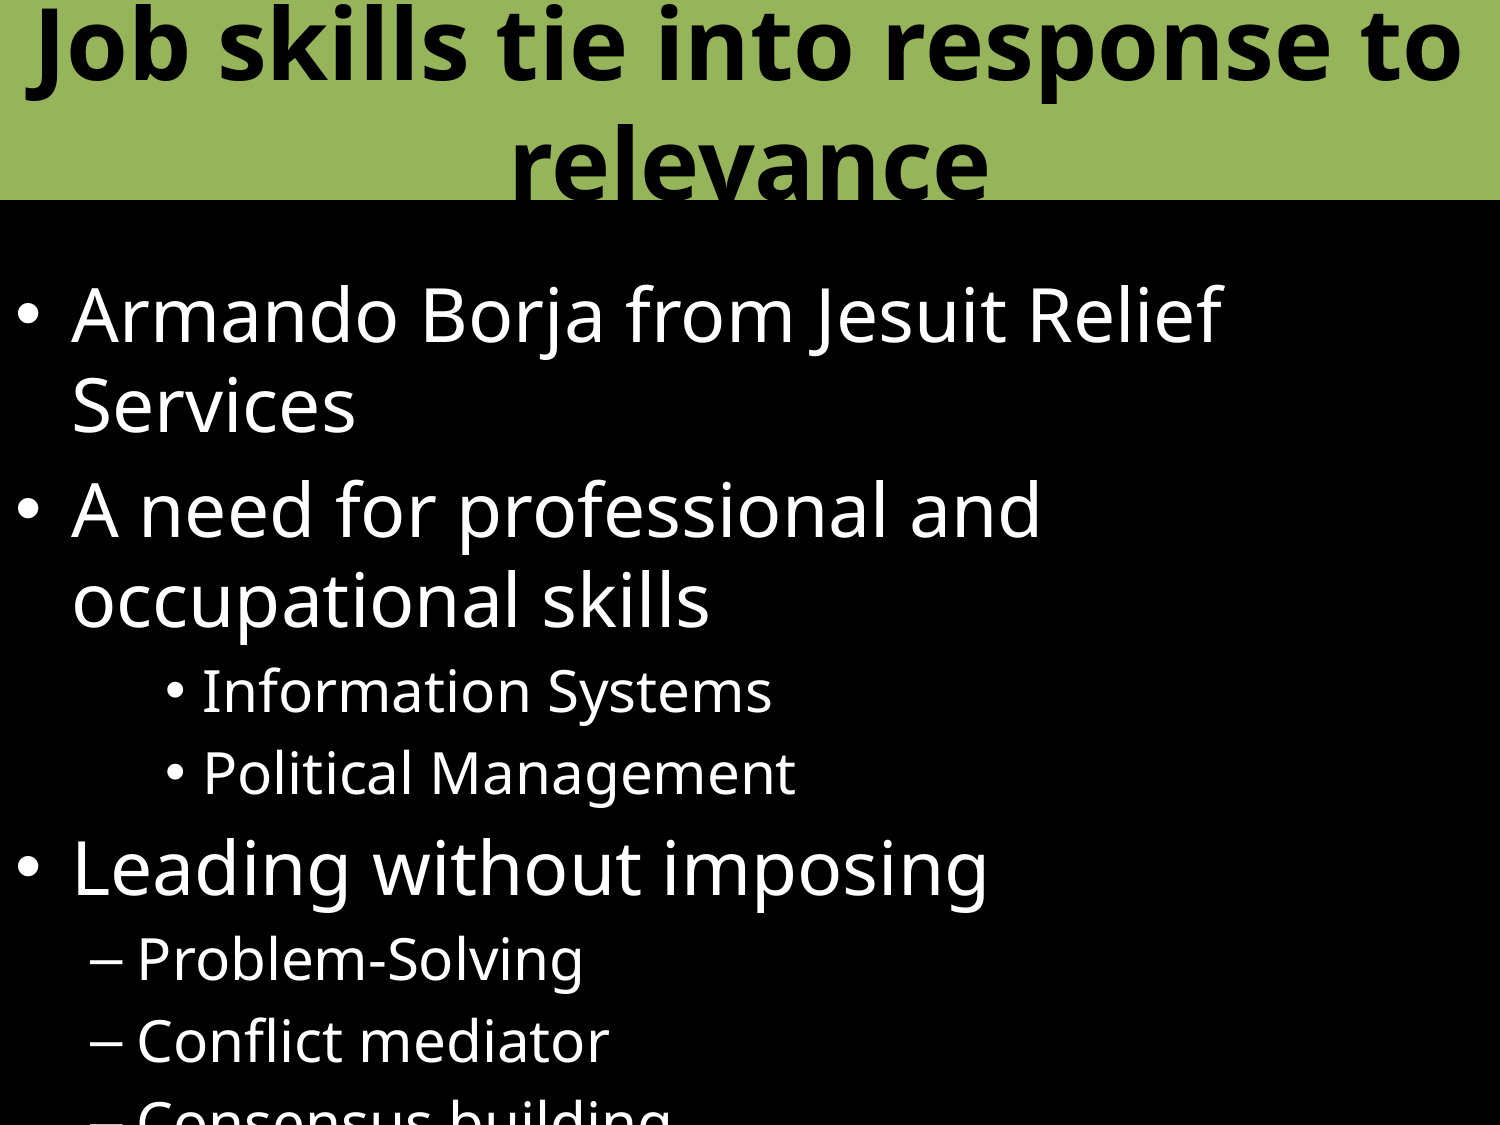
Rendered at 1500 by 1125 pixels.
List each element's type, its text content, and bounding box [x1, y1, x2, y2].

list Armando Borja from Jesuit Relief Services A need for professional and occupational skills Information Systems Political Management Leading without imposing Problem-Solving Conflict mediator Consensus building [0, 200, 1500, 1125]
title Job skills tie into response to relevance [0, 0, 1500, 200]
